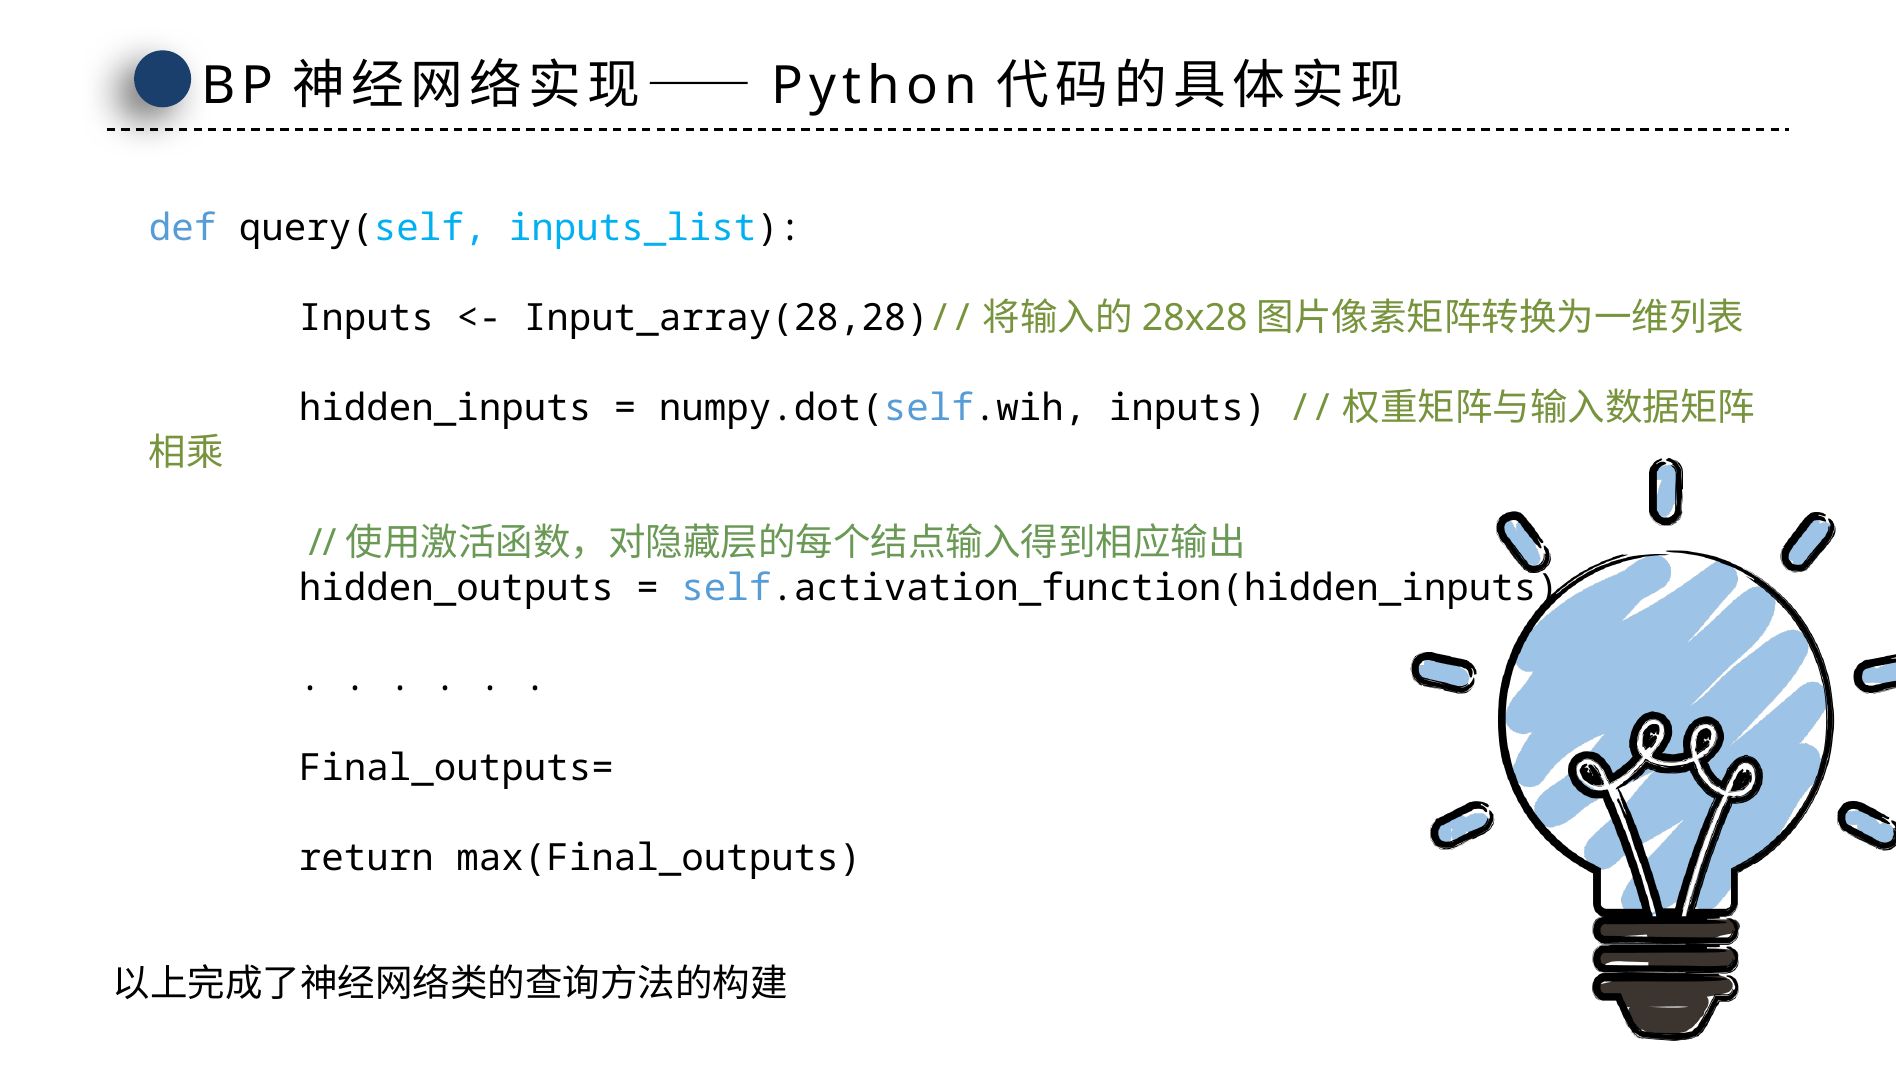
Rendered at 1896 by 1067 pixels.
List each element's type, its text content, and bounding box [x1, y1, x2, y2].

text_box [147, 208, 1361, 403]
text_box BP神经网络实现——Python代码的具体实现 [186, 42, 1418, 121]
text_box 以上完成了神经网络类的查询方法的构建 [97, 951, 1348, 1012]
picture [1409, 458, 1896, 1042]
text_box [132, 48, 186, 110]
